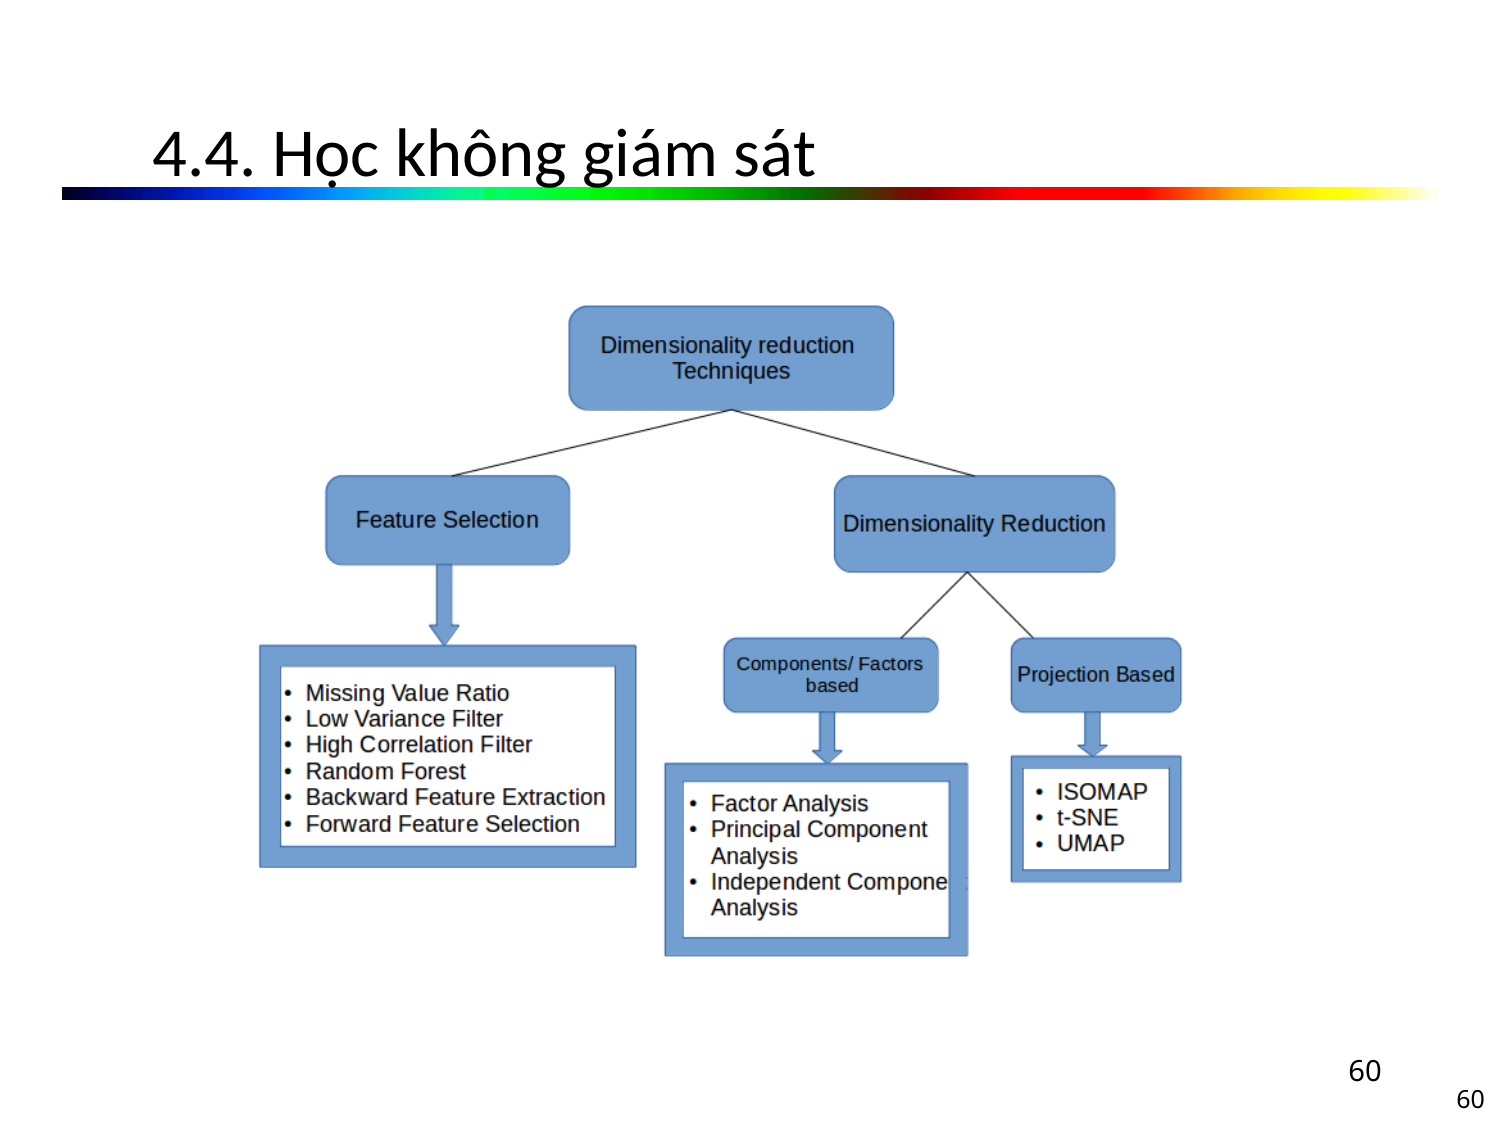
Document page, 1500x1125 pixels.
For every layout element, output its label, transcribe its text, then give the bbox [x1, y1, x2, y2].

text_box ‹#› [1187, 1049, 1500, 1125]
text_box 4.4. Học không giám sát [137, 99, 1263, 198]
picture [62, 187, 355, 200]
text_box ‹#› [1059, 1042, 1397, 1103]
picture [256, 289, 1188, 963]
picture [382, 187, 1438, 200]
